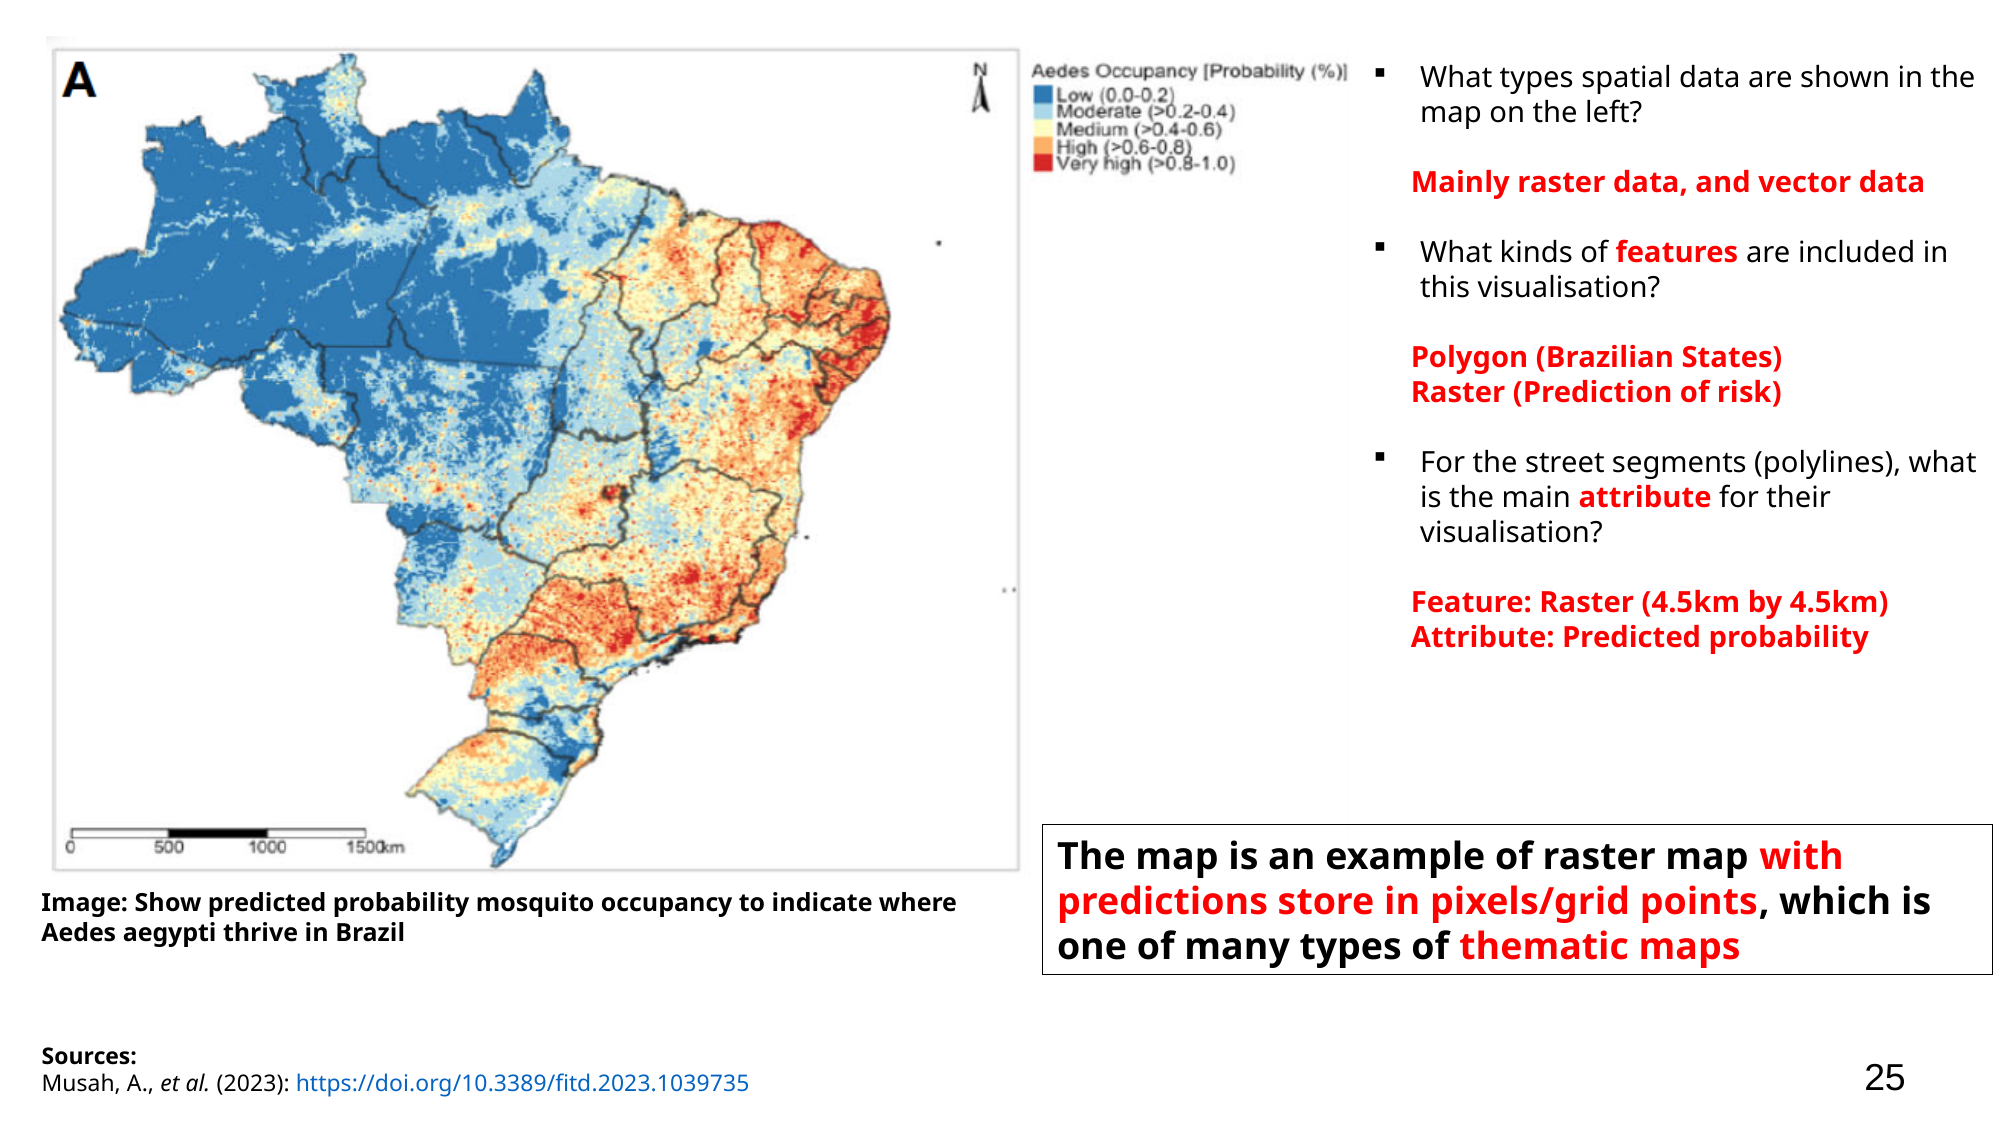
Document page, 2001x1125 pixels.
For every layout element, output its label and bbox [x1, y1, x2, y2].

text_box [26, 879, 1025, 954]
picture [46, 36, 1350, 880]
text_box [1849, 1045, 1939, 1070]
text_box [26, 1033, 816, 1108]
text_box [1042, 824, 1993, 975]
text_box [1358, 51, 1993, 661]
